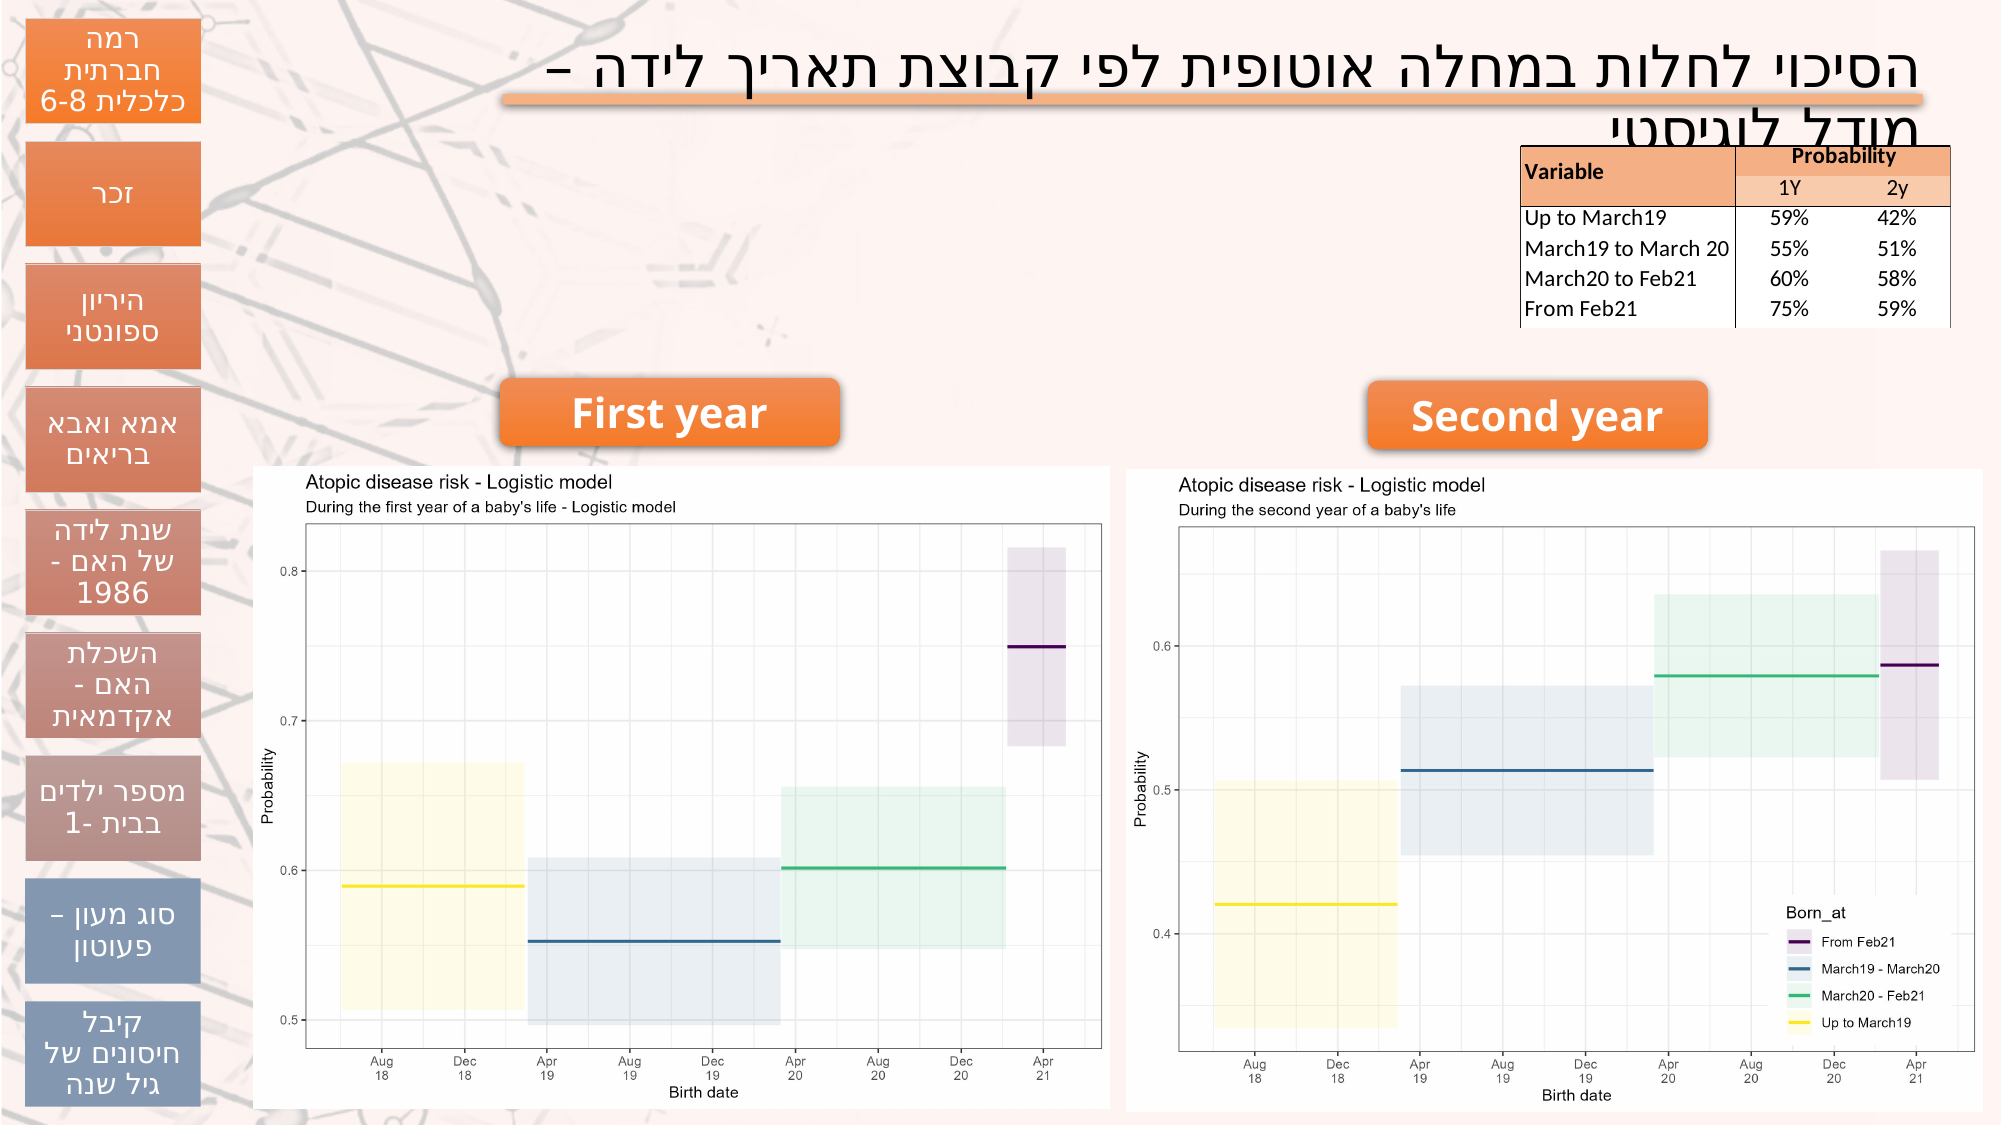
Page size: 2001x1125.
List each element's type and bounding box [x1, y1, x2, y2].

picture [0, 0, 2000, 1125]
text_box [19, 17, 206, 1108]
